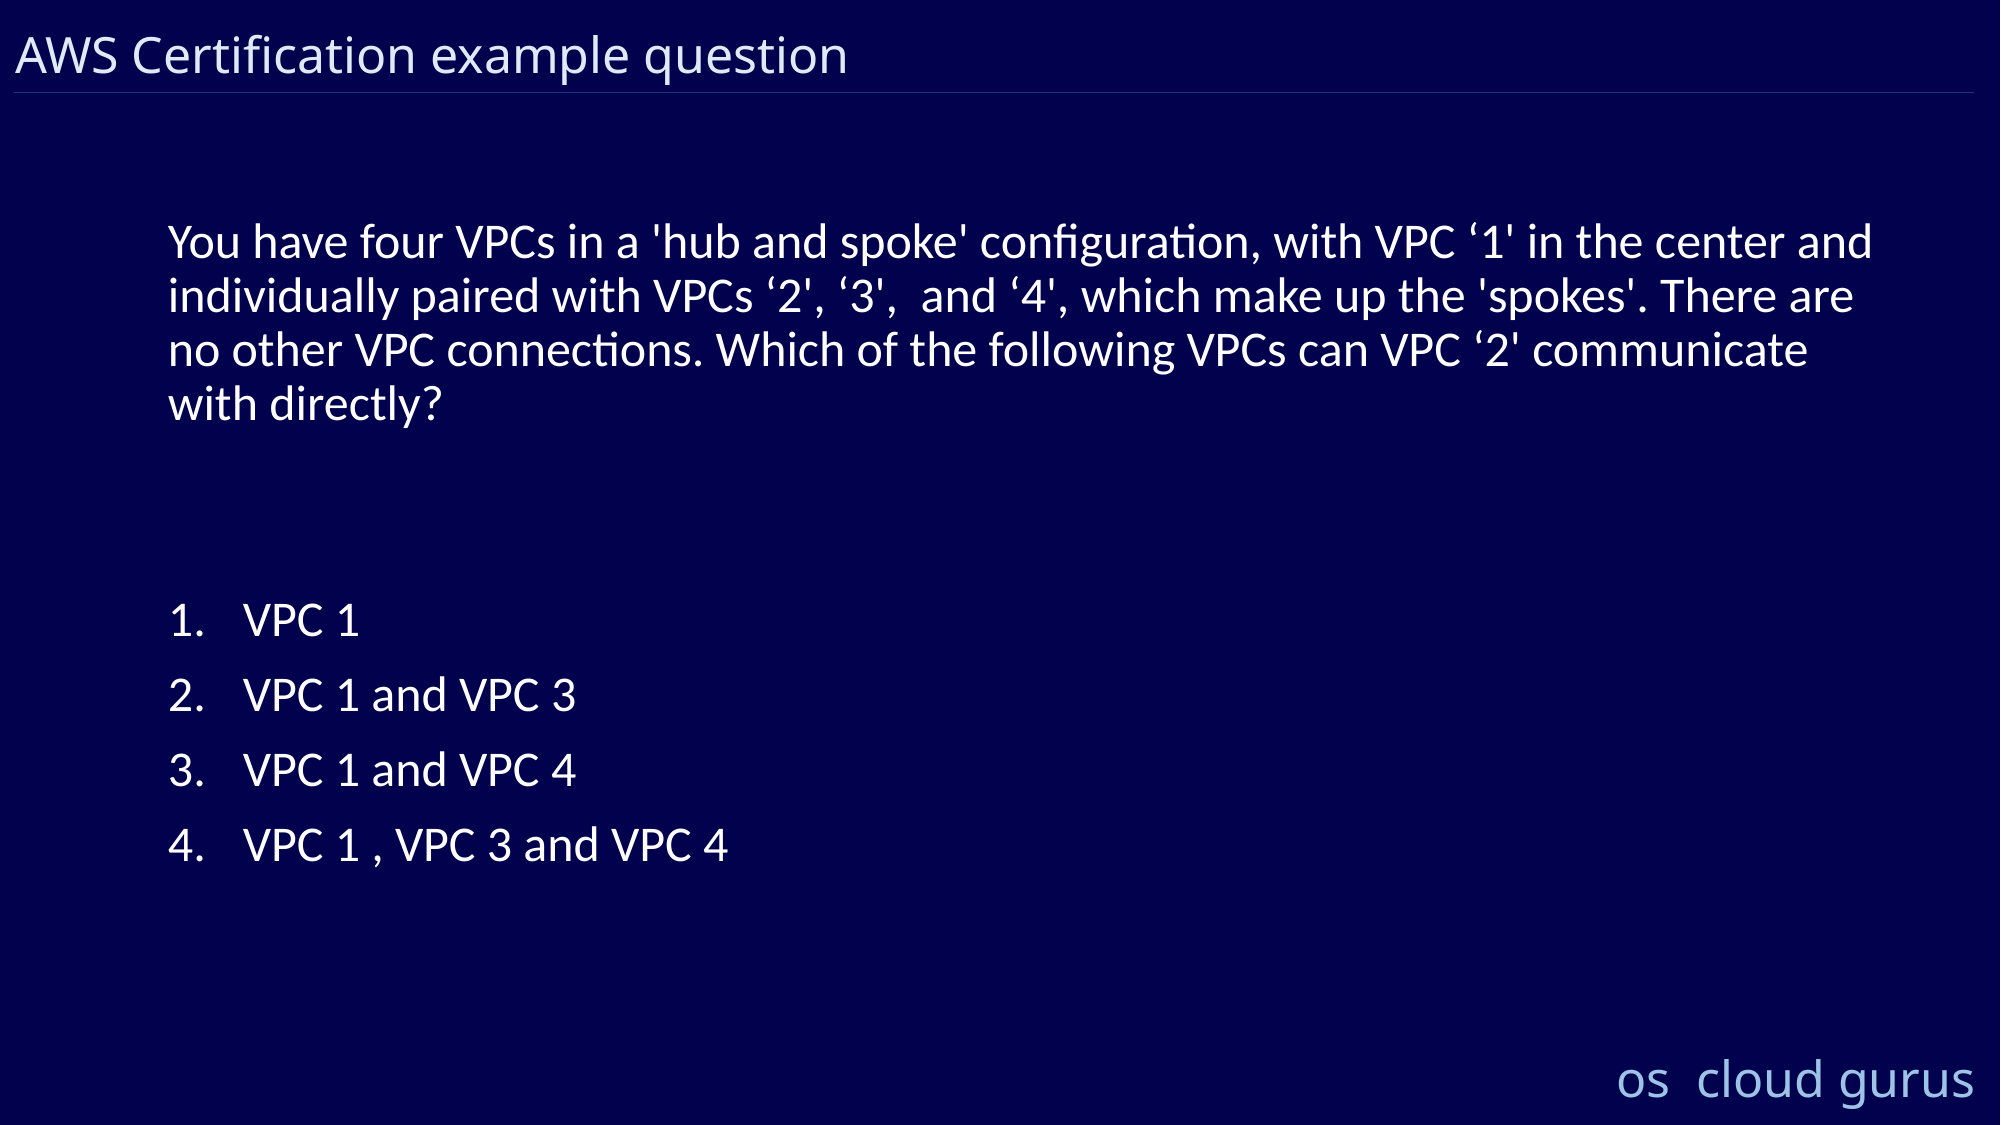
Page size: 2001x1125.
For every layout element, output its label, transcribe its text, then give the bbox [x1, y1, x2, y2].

text_box AWS Certification example question [0, 0, 1261, 116]
text_box VPC 1 VPC 1 and VPC 3 VPC 1 and VPC 4 VPC 1 , VPC 3 and VPC 4 [152, 586, 1878, 1092]
text_box os cloud gurus [1592, 1039, 2000, 1115]
list You have four VPCs in a 'hub and spoke' configuration, with VPC ‘1' in the center and individually paired with VPCs ‘2', ‘3', and ‘4', which make up the 'spokes'. There are no other VPC connections. Which of the following VPCs can VPC ‘2' communicate with directly? [153, 207, 1923, 497]
